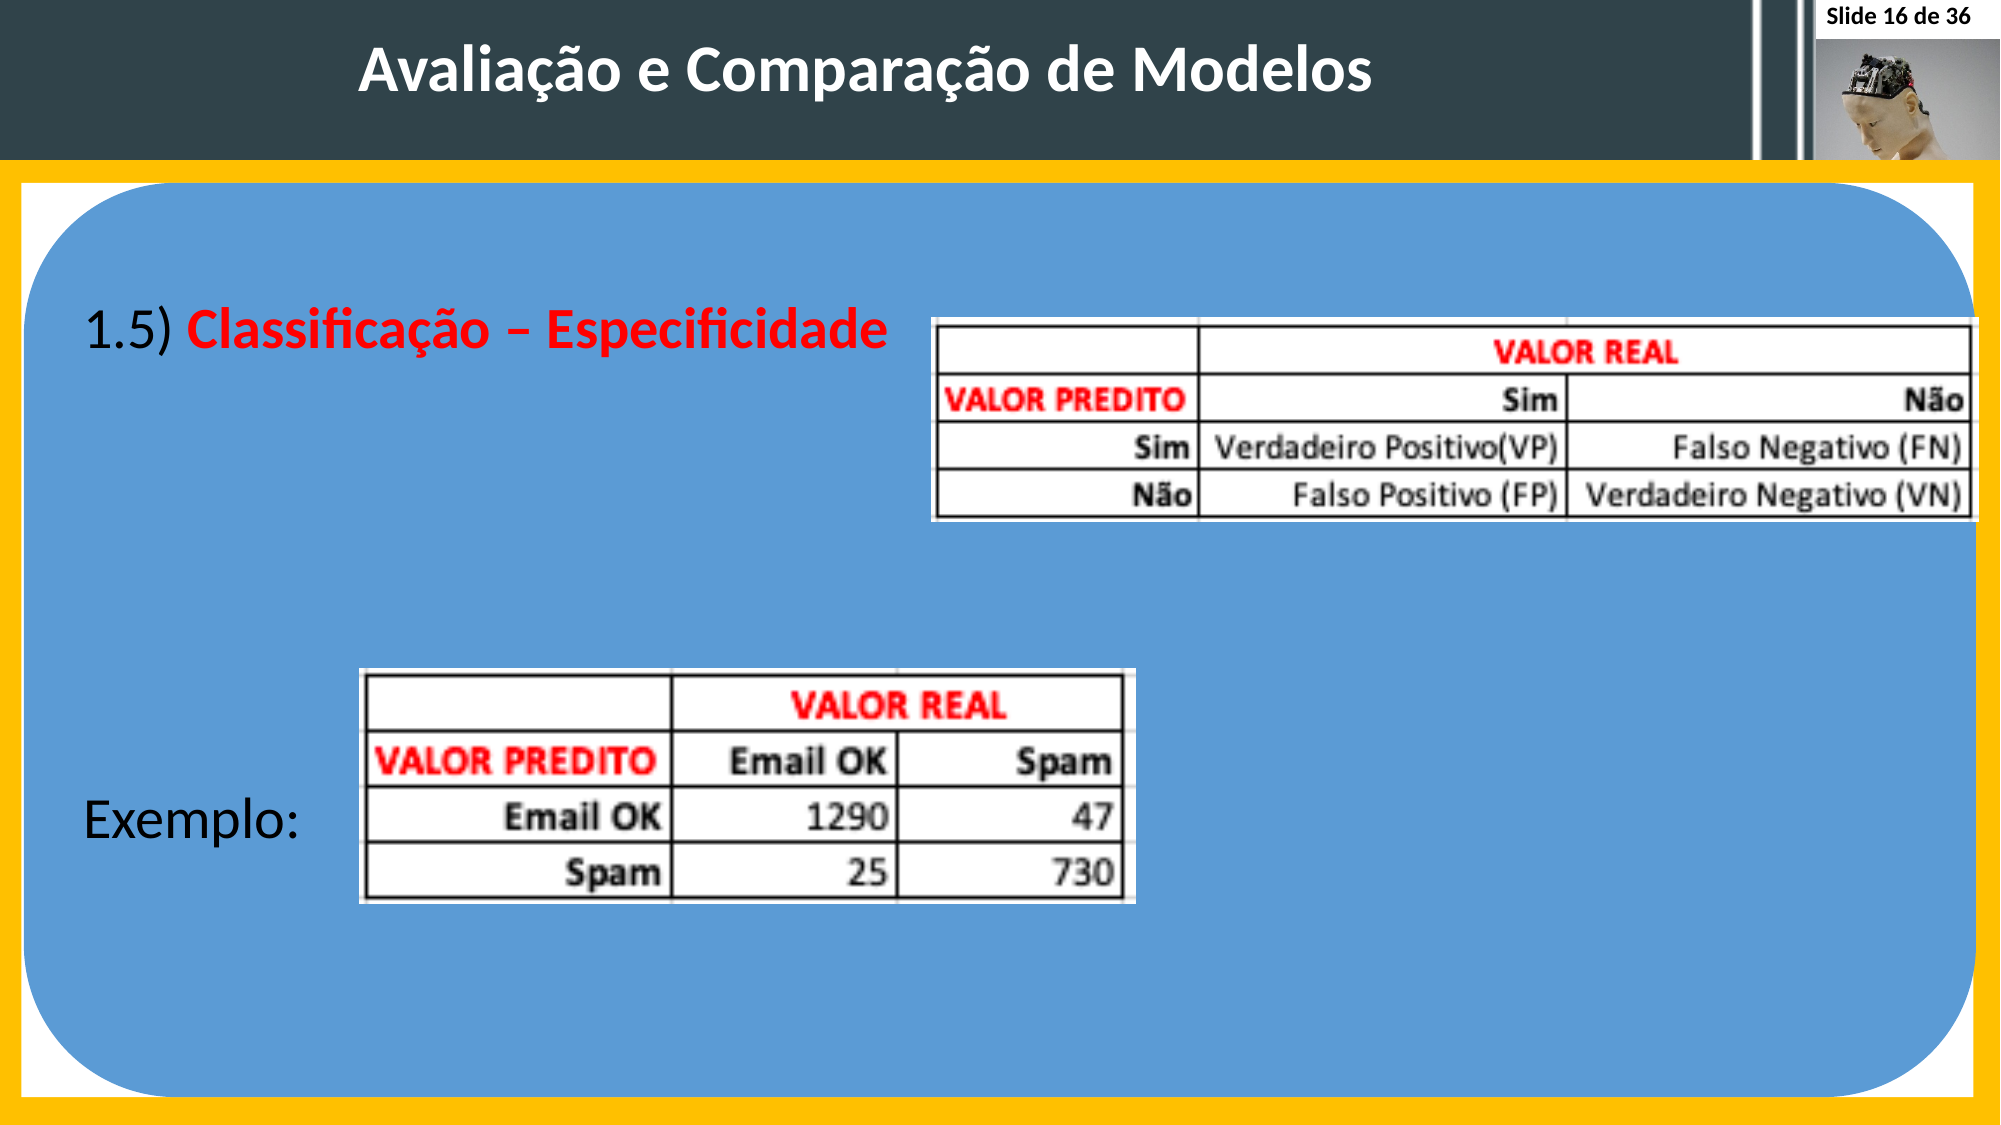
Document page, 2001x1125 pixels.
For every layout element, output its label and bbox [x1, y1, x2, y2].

picture [359, 668, 1136, 904]
text_box [1832, 182, 1974, 305]
picture [931, 317, 1979, 523]
text_box [20, 182, 170, 1098]
picture [0, 0, 2000, 161]
text_box [0, 159, 2000, 1125]
text_box [1830, 975, 1974, 1098]
